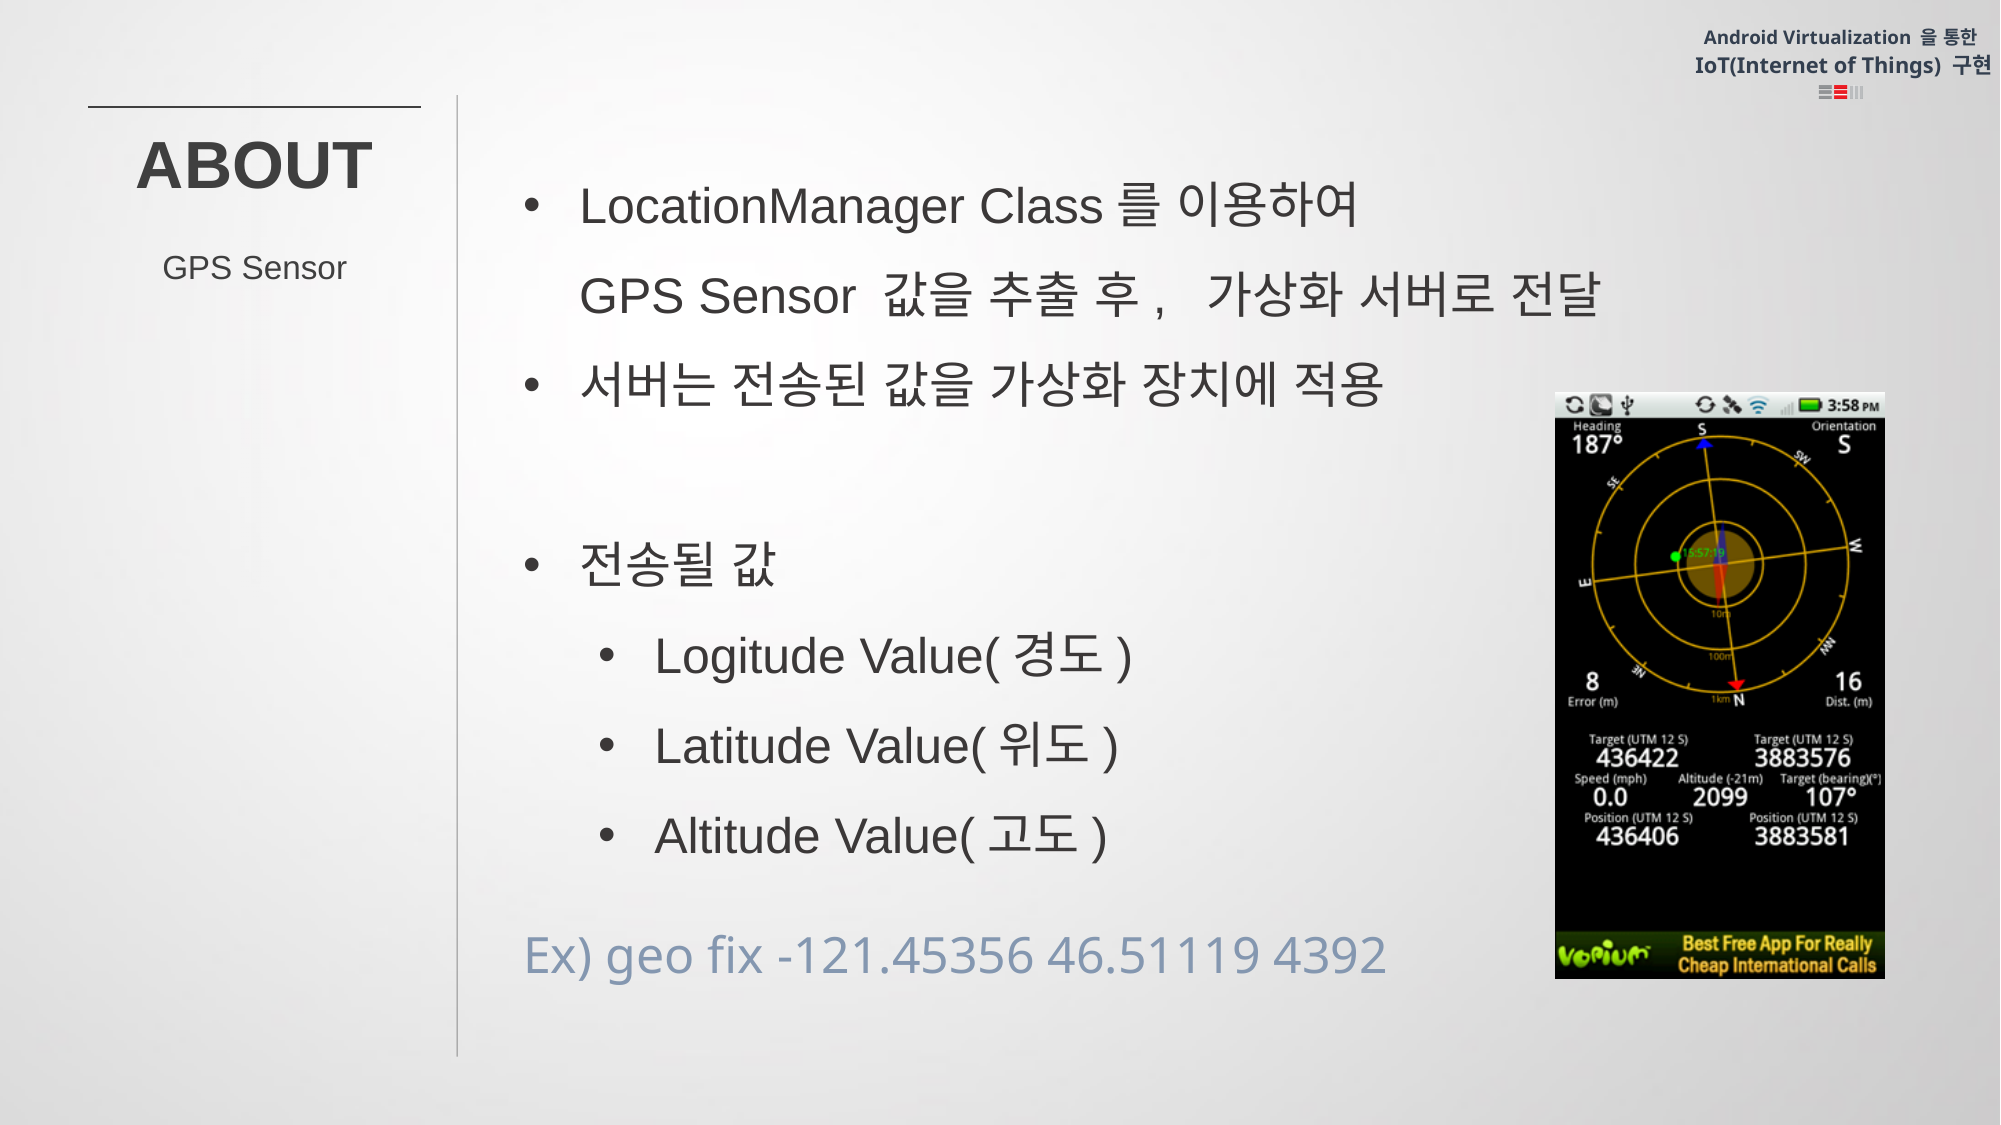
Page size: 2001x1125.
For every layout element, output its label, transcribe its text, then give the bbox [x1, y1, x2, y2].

text_box GPS Sensor [147, 238, 363, 294]
text_box ABOUT [121, 114, 389, 209]
picture [0, 0, 2000, 1125]
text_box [1691, 18, 1997, 101]
text_box LocationManager Class를 이용하여 GPS Sensor 값을 추출 후, 가상화 서버로 전달 서버는 전송된 값을 가상화 장치에 적용 전송될 값 Logitude Value(경도) Latitude Value(위도) Altitude Value(고도) Ex) geo fix -121.45356 46.51119 4392 [508, 136, 1618, 992]
